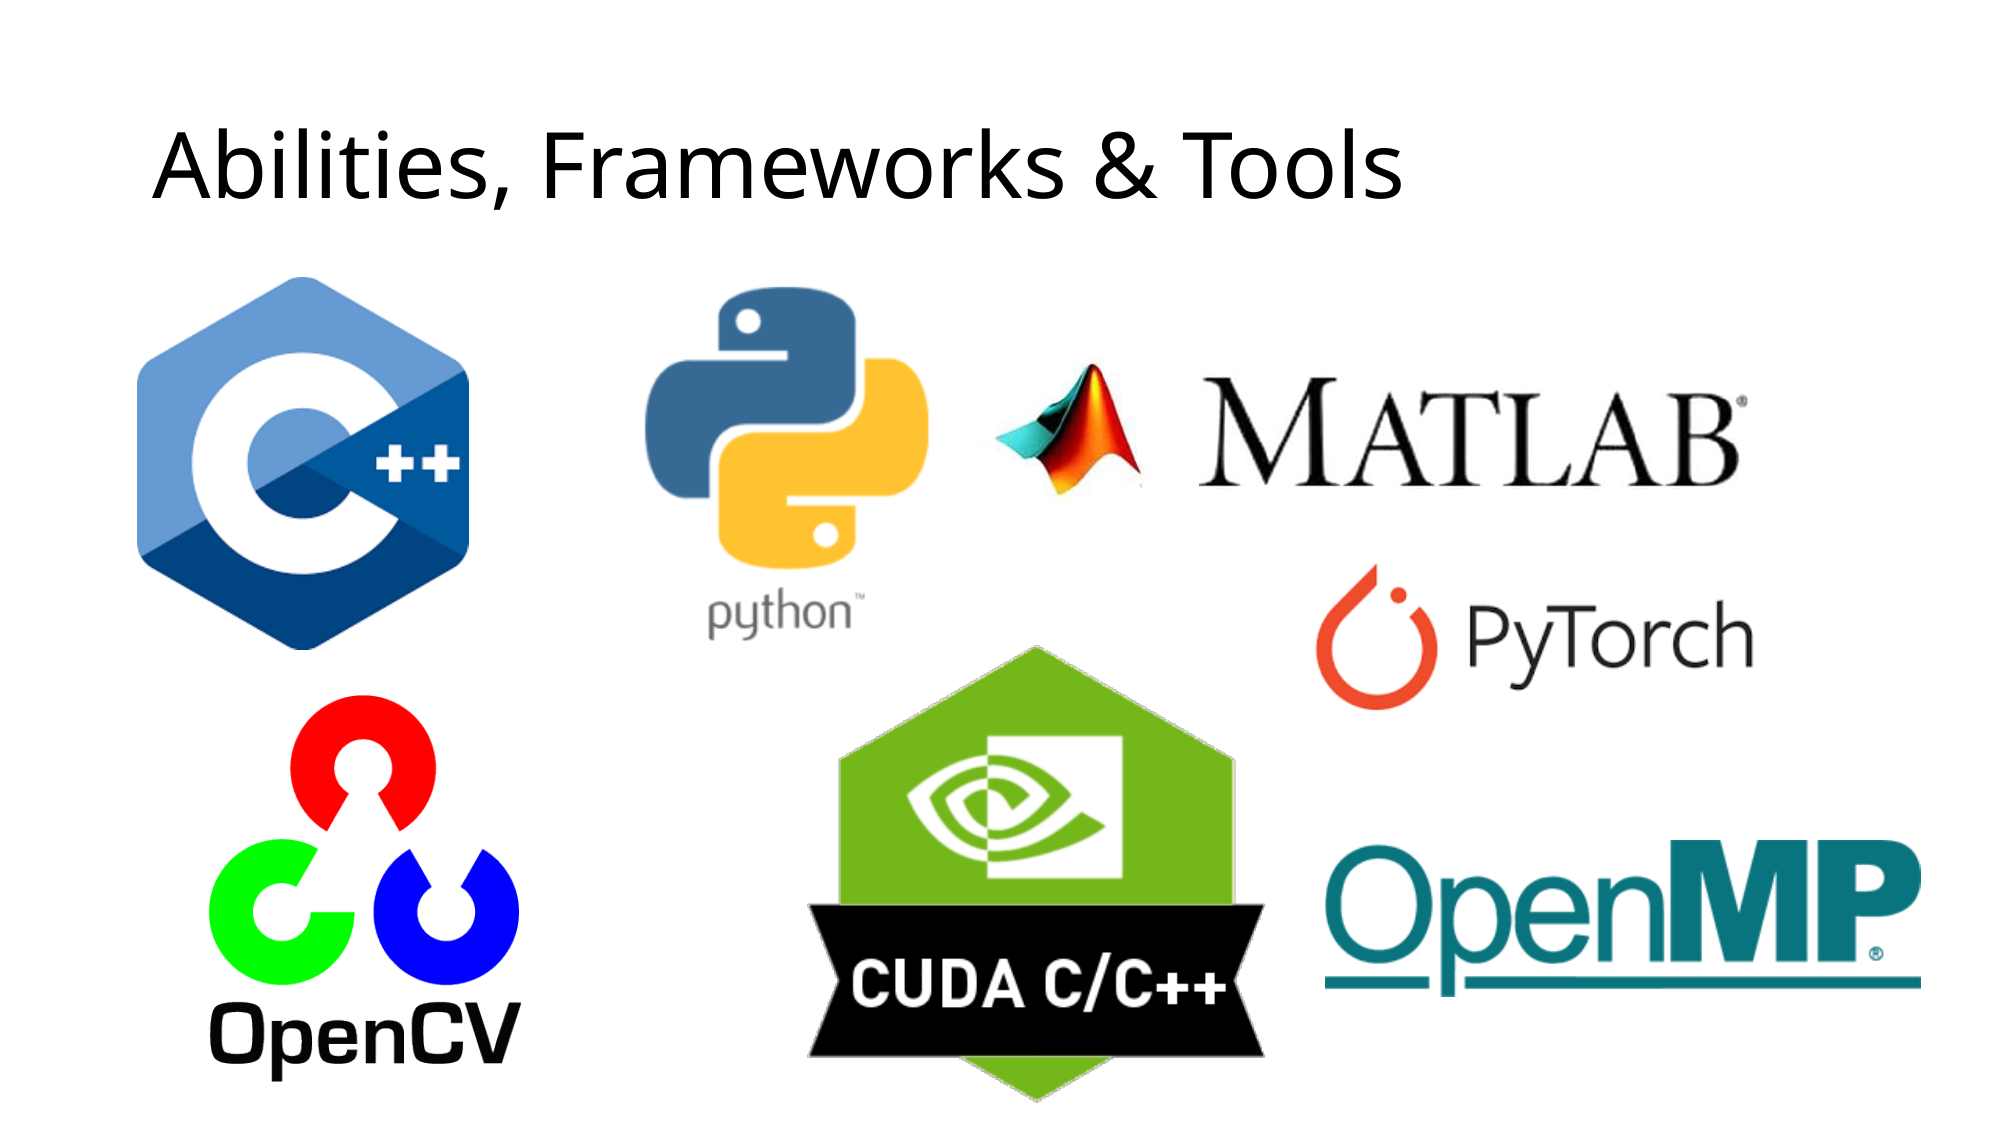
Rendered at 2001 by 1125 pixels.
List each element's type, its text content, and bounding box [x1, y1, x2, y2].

title Abilities, Frameworks & Tools [137, 59, 1863, 278]
picture [101, 224, 1783, 1125]
picture [1324, 840, 1921, 997]
